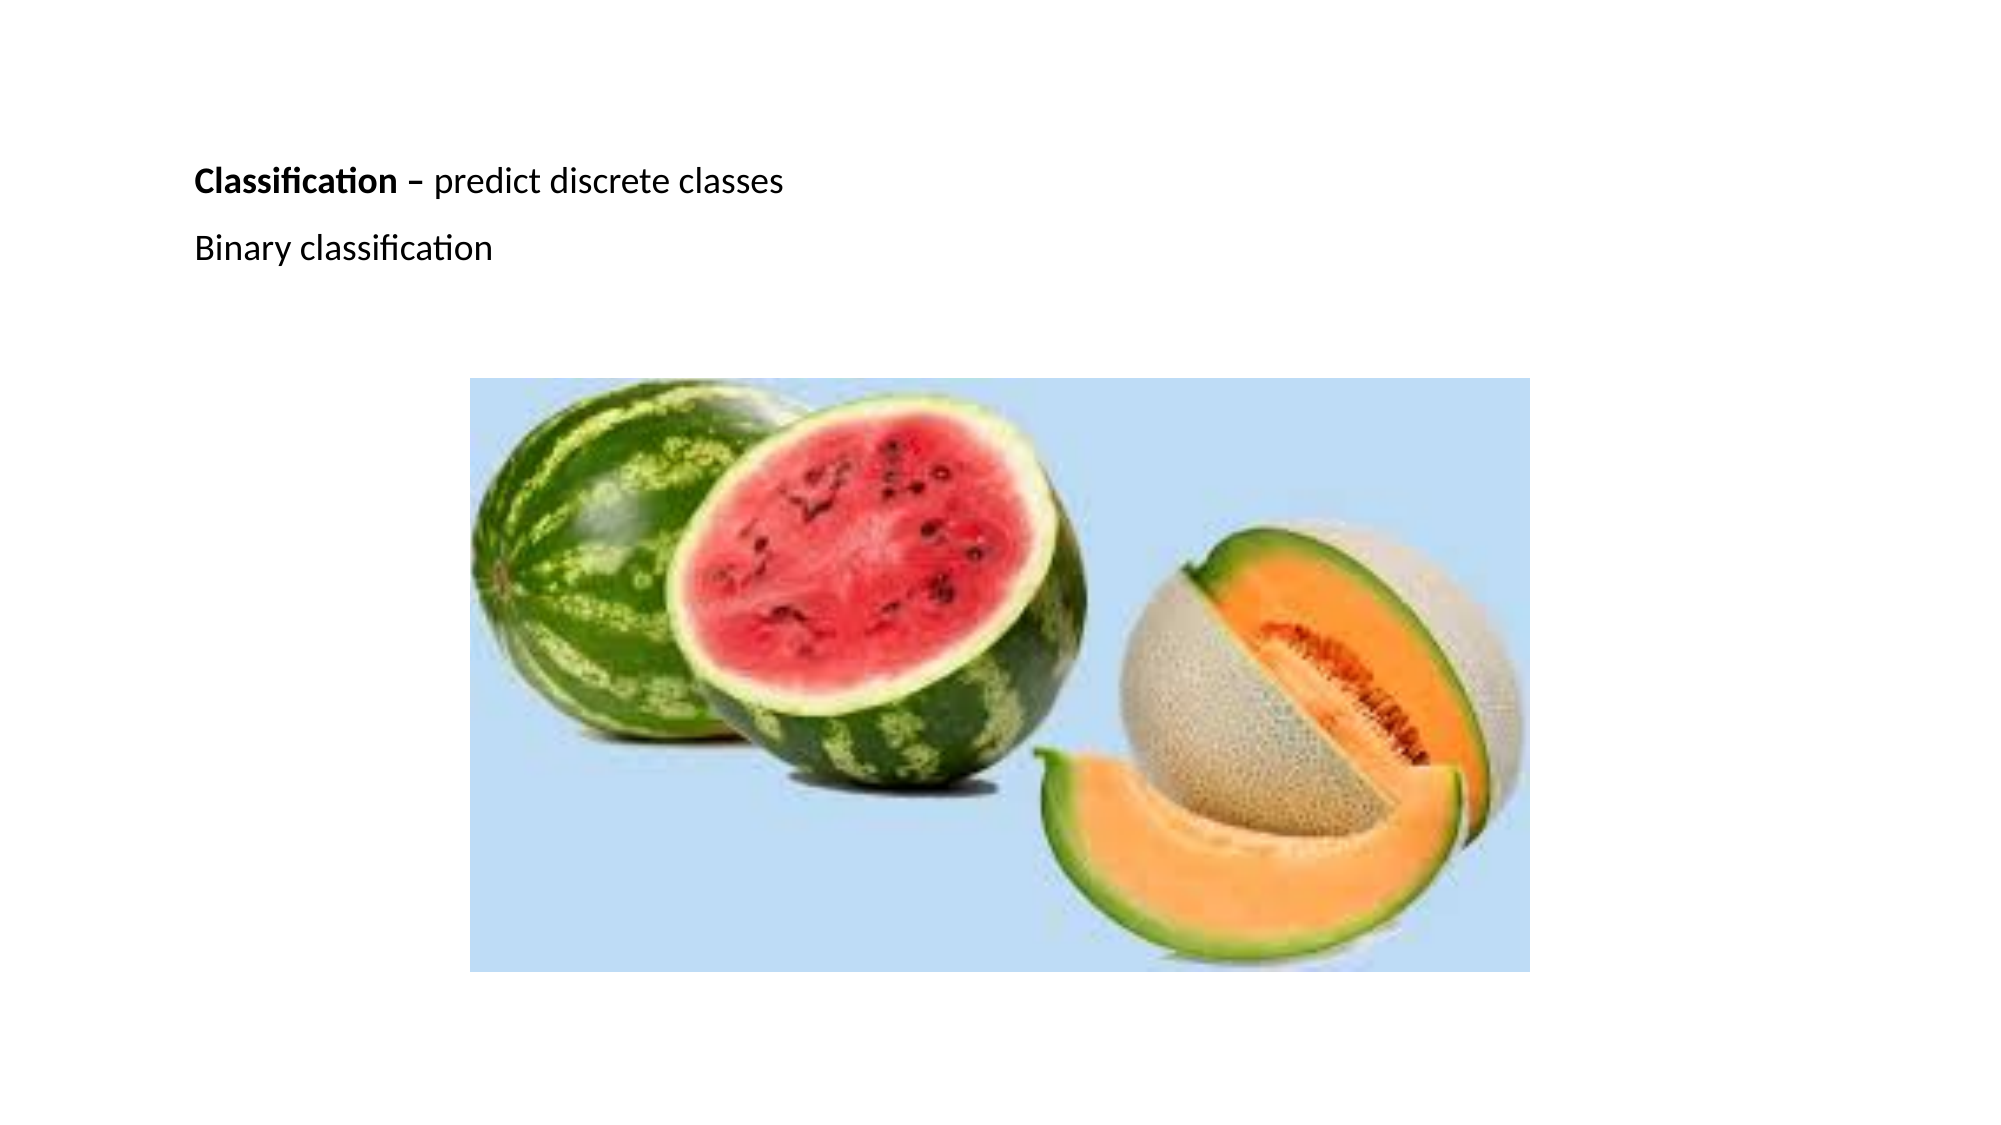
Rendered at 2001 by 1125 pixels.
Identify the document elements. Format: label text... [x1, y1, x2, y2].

picture [470, 378, 1530, 973]
text_box Classification – predict discrete classes Binary classification [179, 125, 1180, 276]
